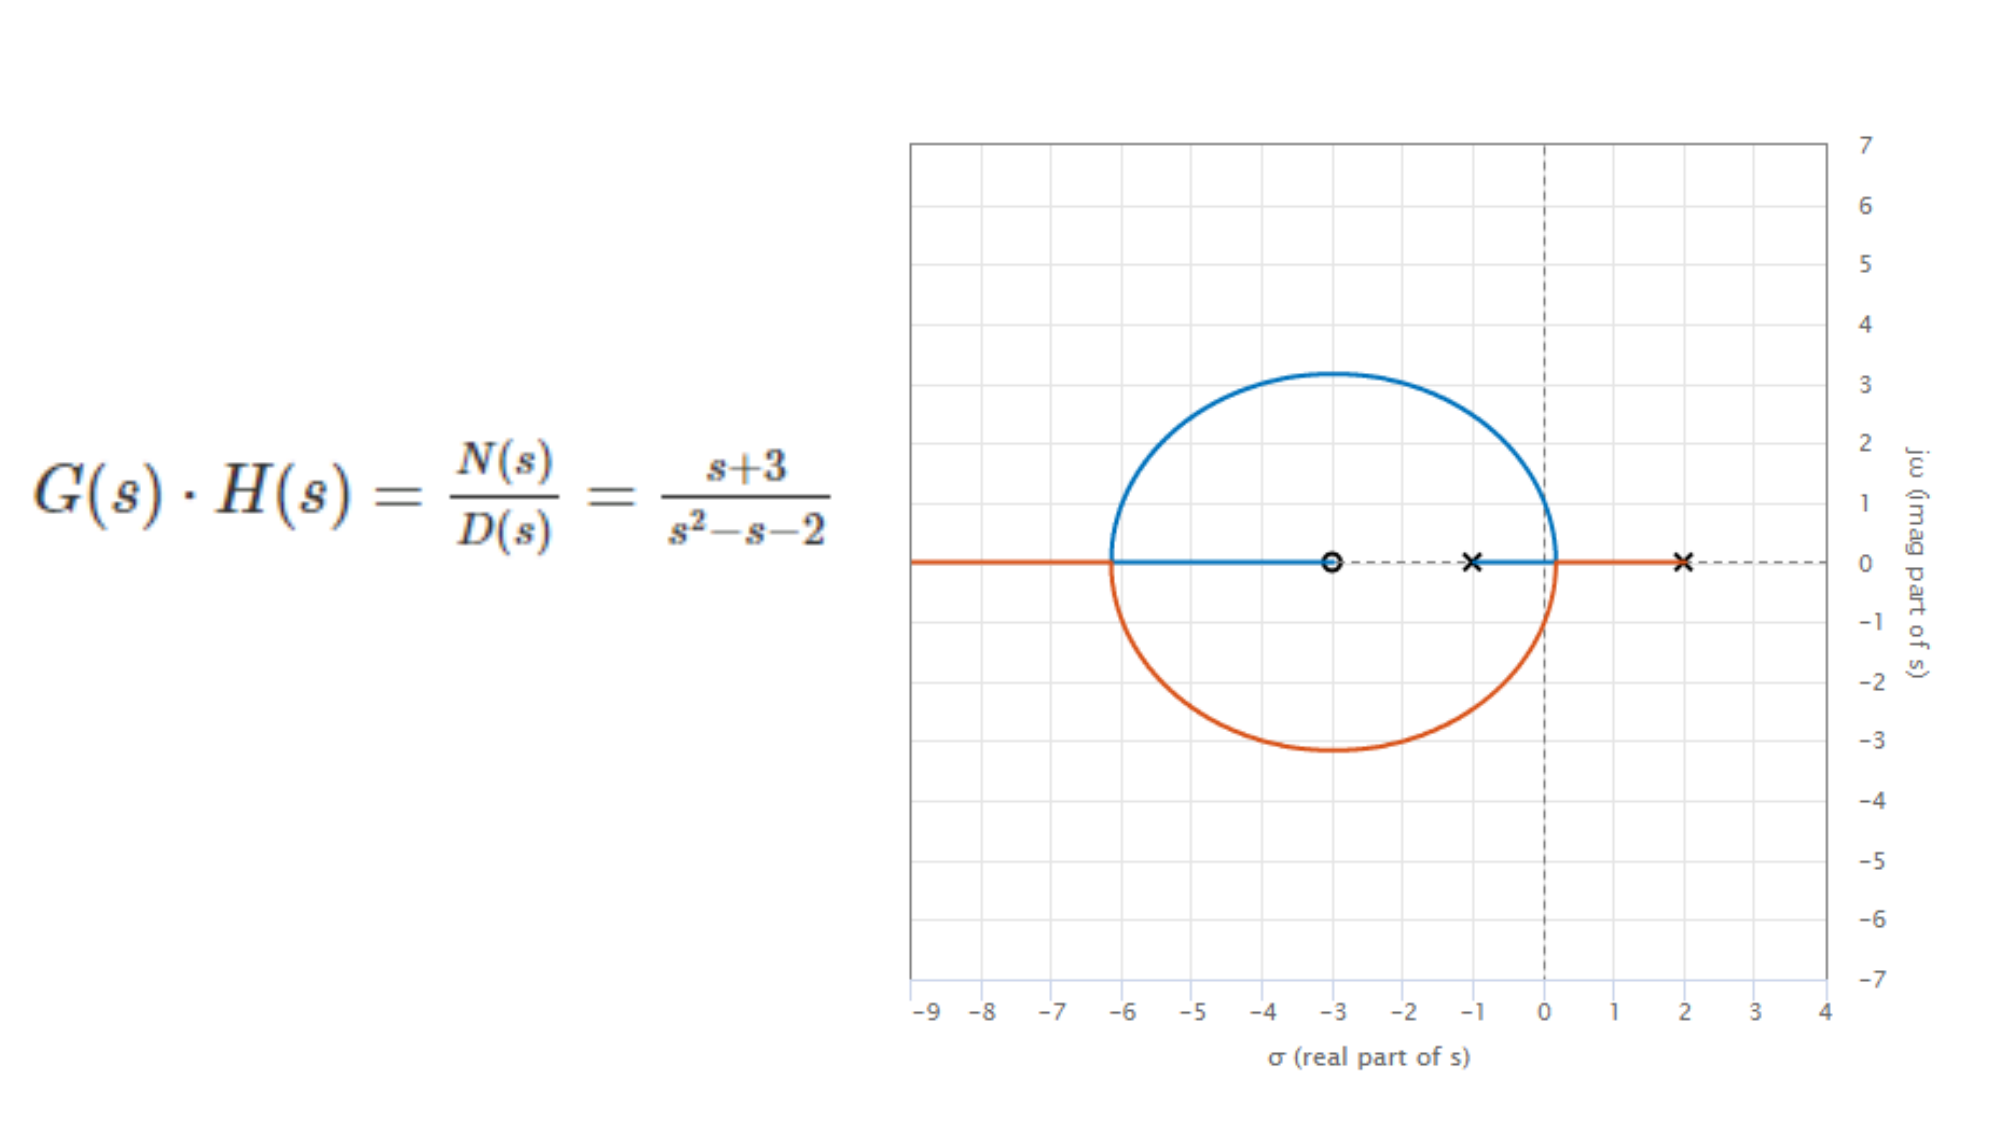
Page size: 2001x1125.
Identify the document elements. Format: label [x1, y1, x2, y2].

picture [0, 401, 867, 581]
picture [895, 122, 1945, 1079]
